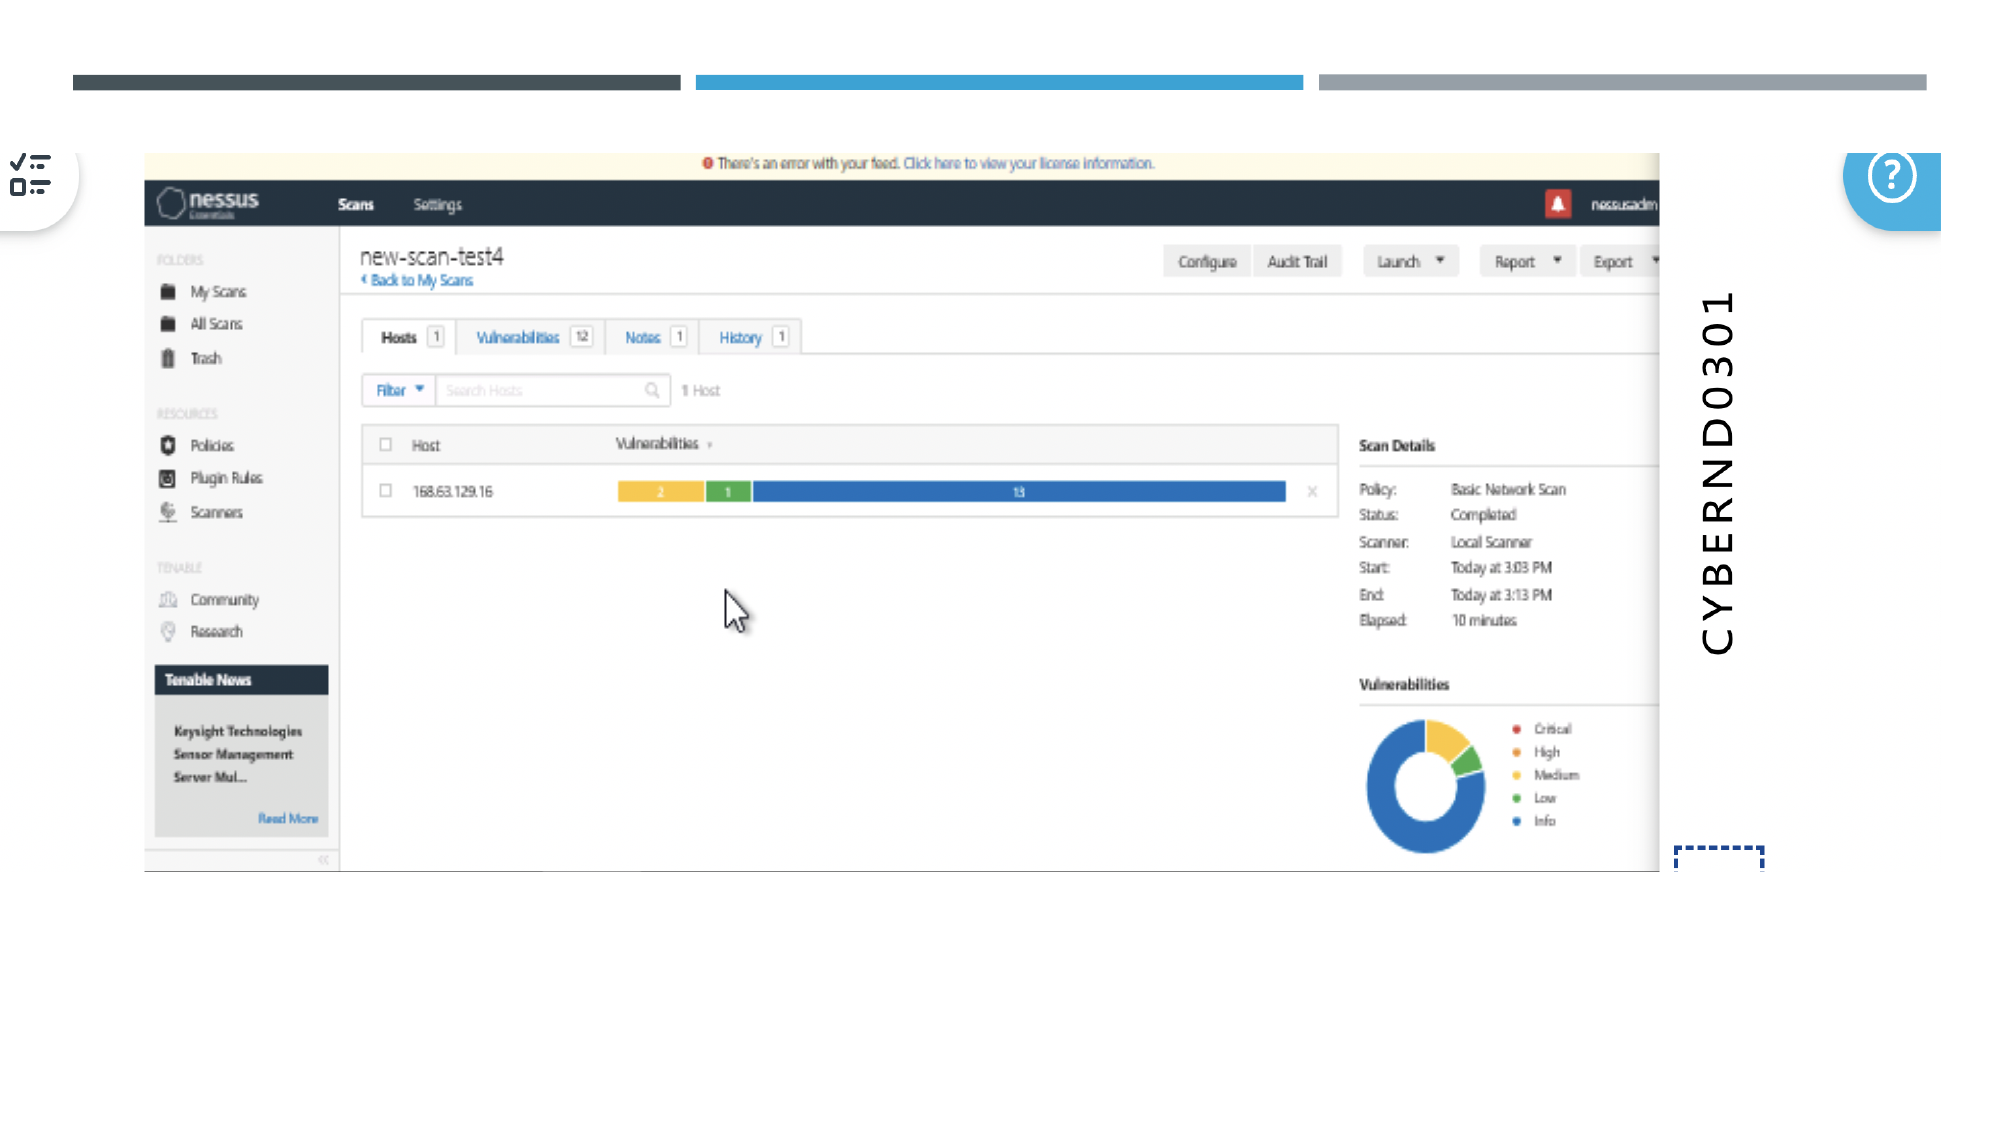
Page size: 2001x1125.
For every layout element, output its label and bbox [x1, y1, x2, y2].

picture [0, 152, 1941, 873]
